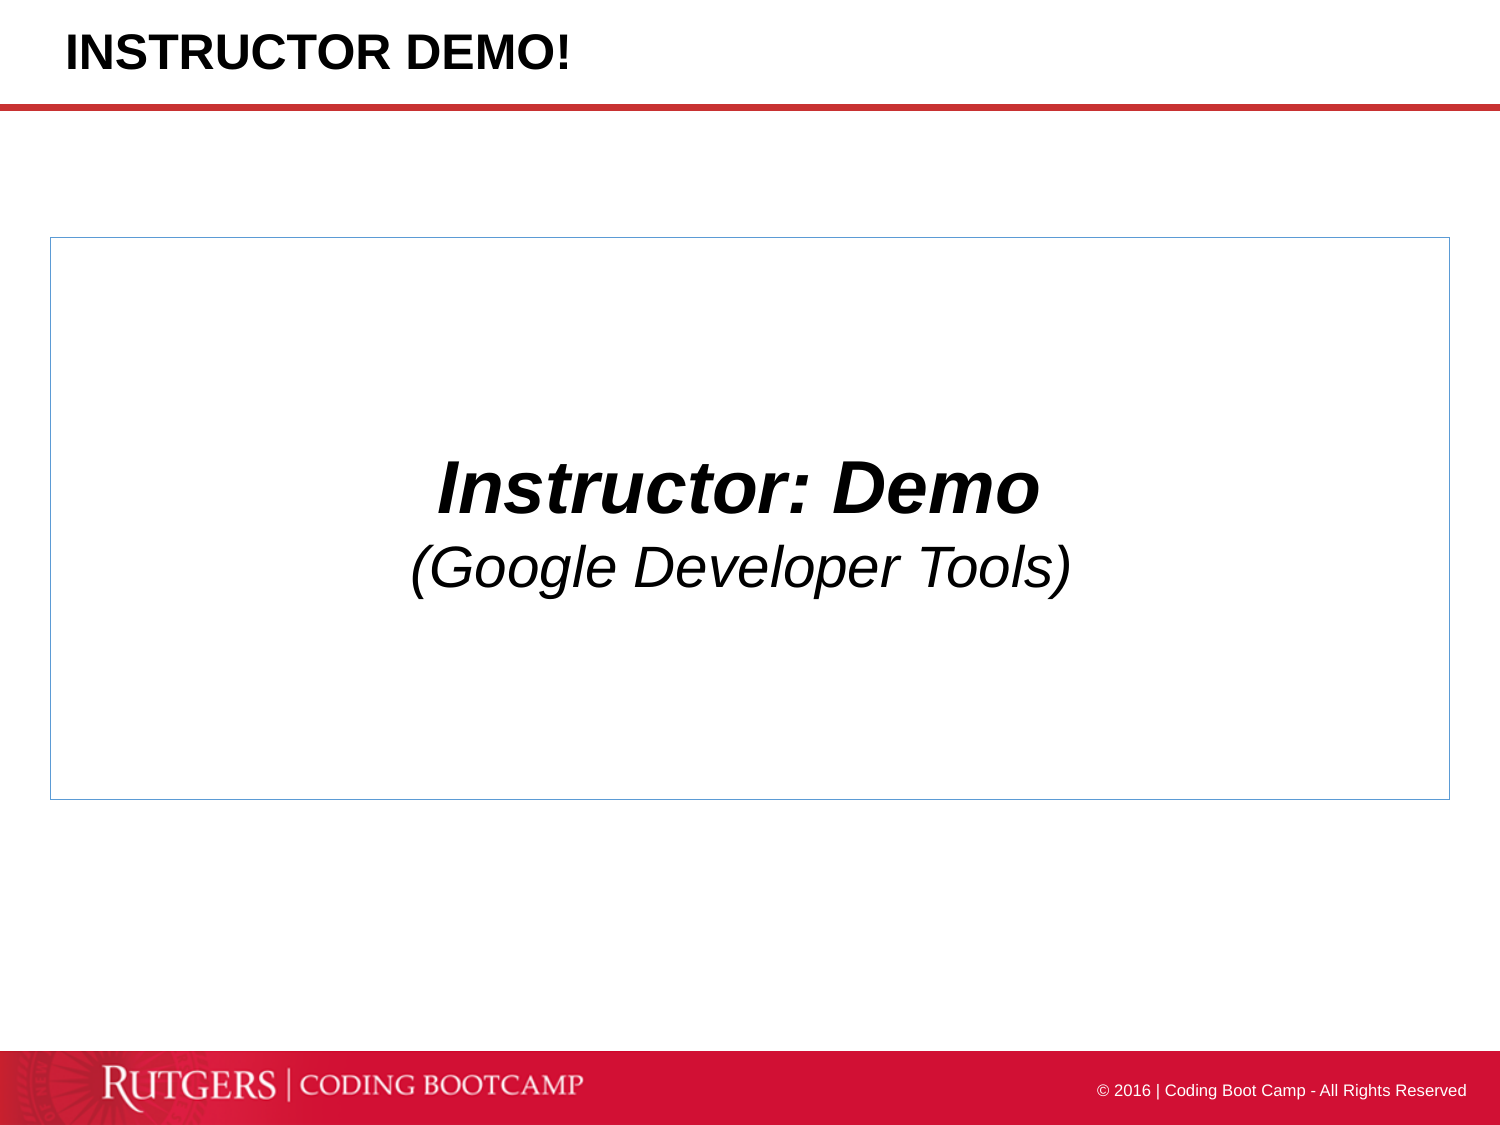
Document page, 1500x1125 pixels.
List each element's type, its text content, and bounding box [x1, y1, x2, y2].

picture [0, 1051, 650, 1125]
text_box Instructor: Demo (Google Developer Tools) [50, 237, 1450, 800]
title INSTRUCTOR DEMO! [50, 0, 948, 108]
